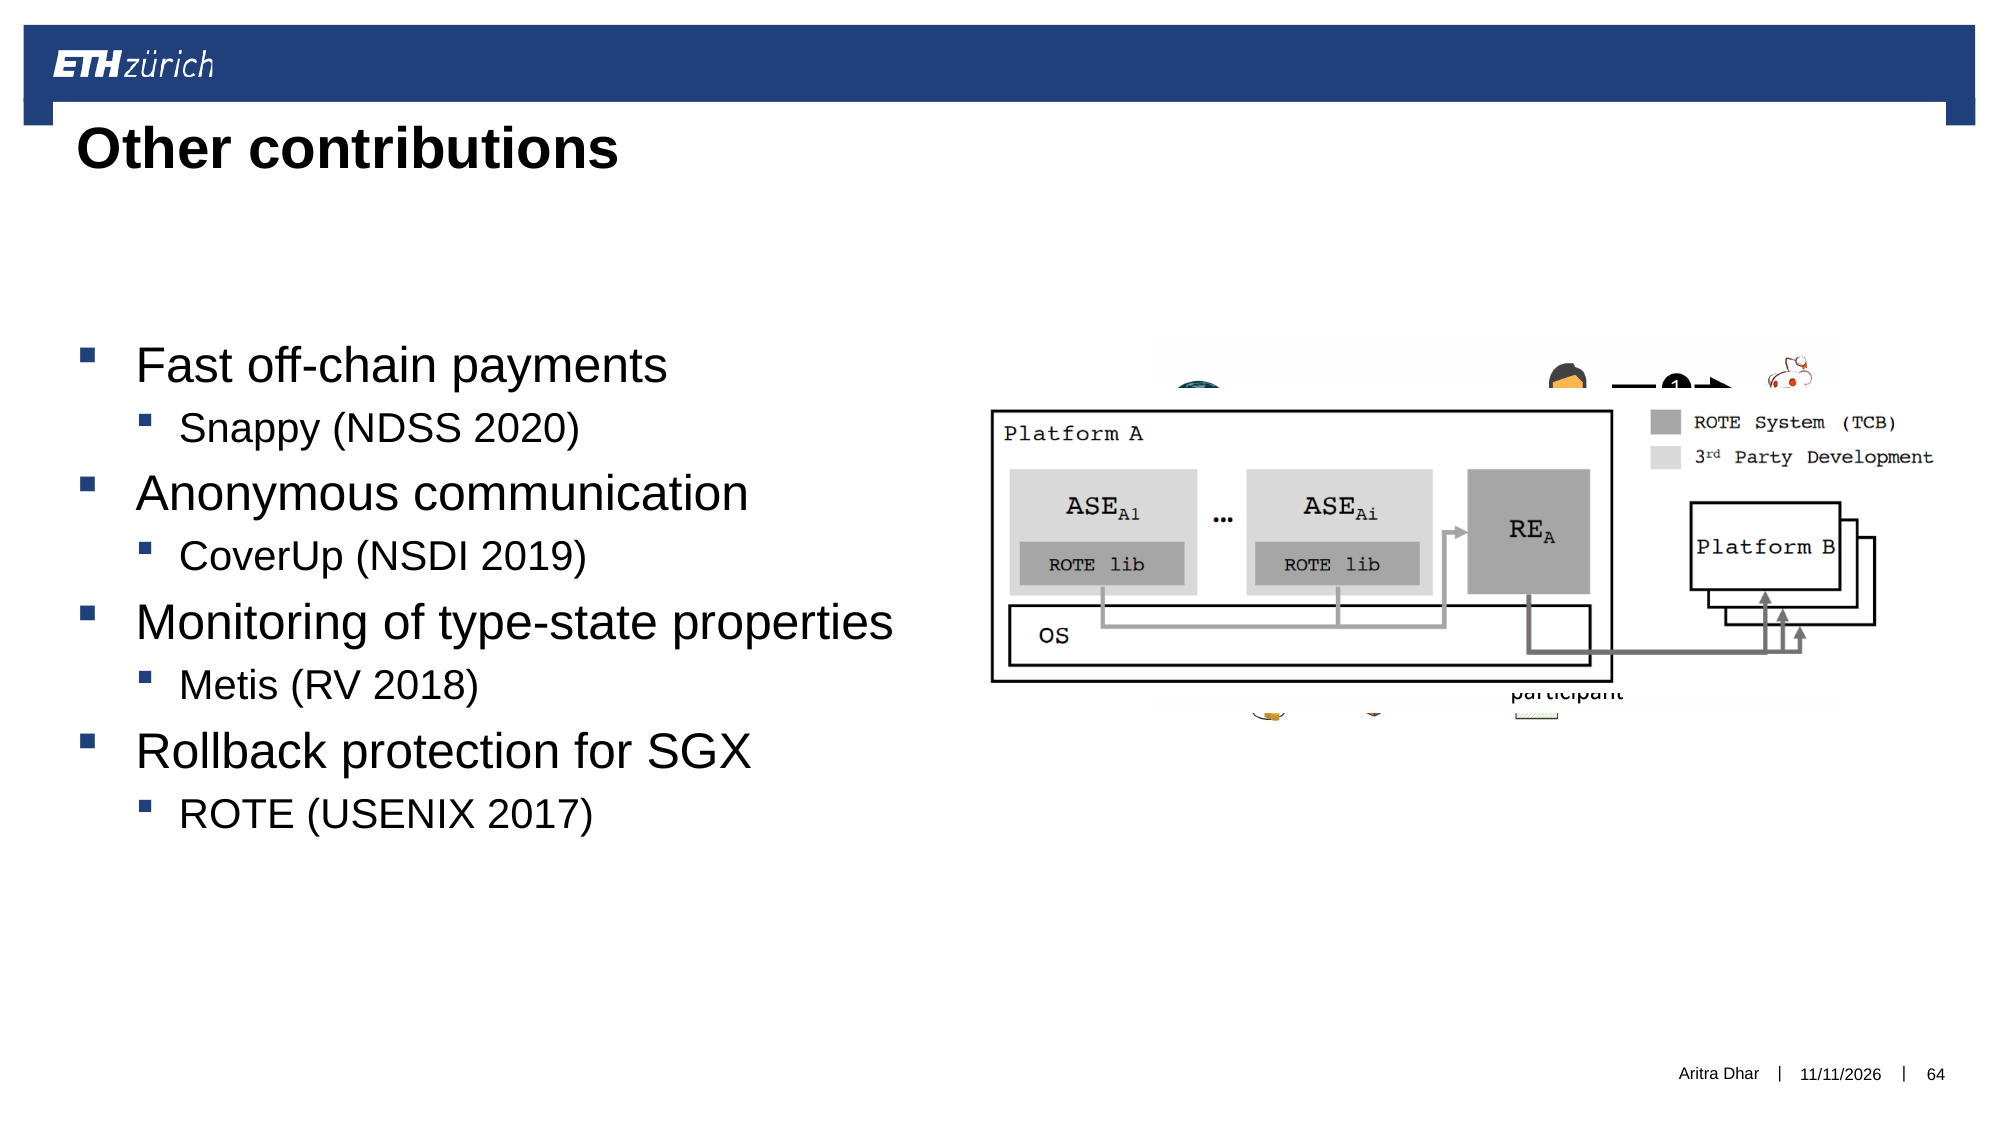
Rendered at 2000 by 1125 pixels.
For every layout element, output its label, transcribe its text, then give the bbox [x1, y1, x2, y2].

slide_number 64 [1906, 1034, 1966, 1112]
footer Aritra Dhar [999, 1034, 1760, 1111]
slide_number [1790, 1034, 1892, 1112]
title Other contributions [53, 101, 1946, 262]
list Fast off-chain payments Snappy (NDSS 2020) Anonymous communication CoverUp (NSDI 2019) Monitoring of type-state properties Metis (RV 2018) Rollback protection for SGX ROTE (USENIX 2017) [53, 332, 1946, 1023]
picture [984, 324, 1960, 726]
